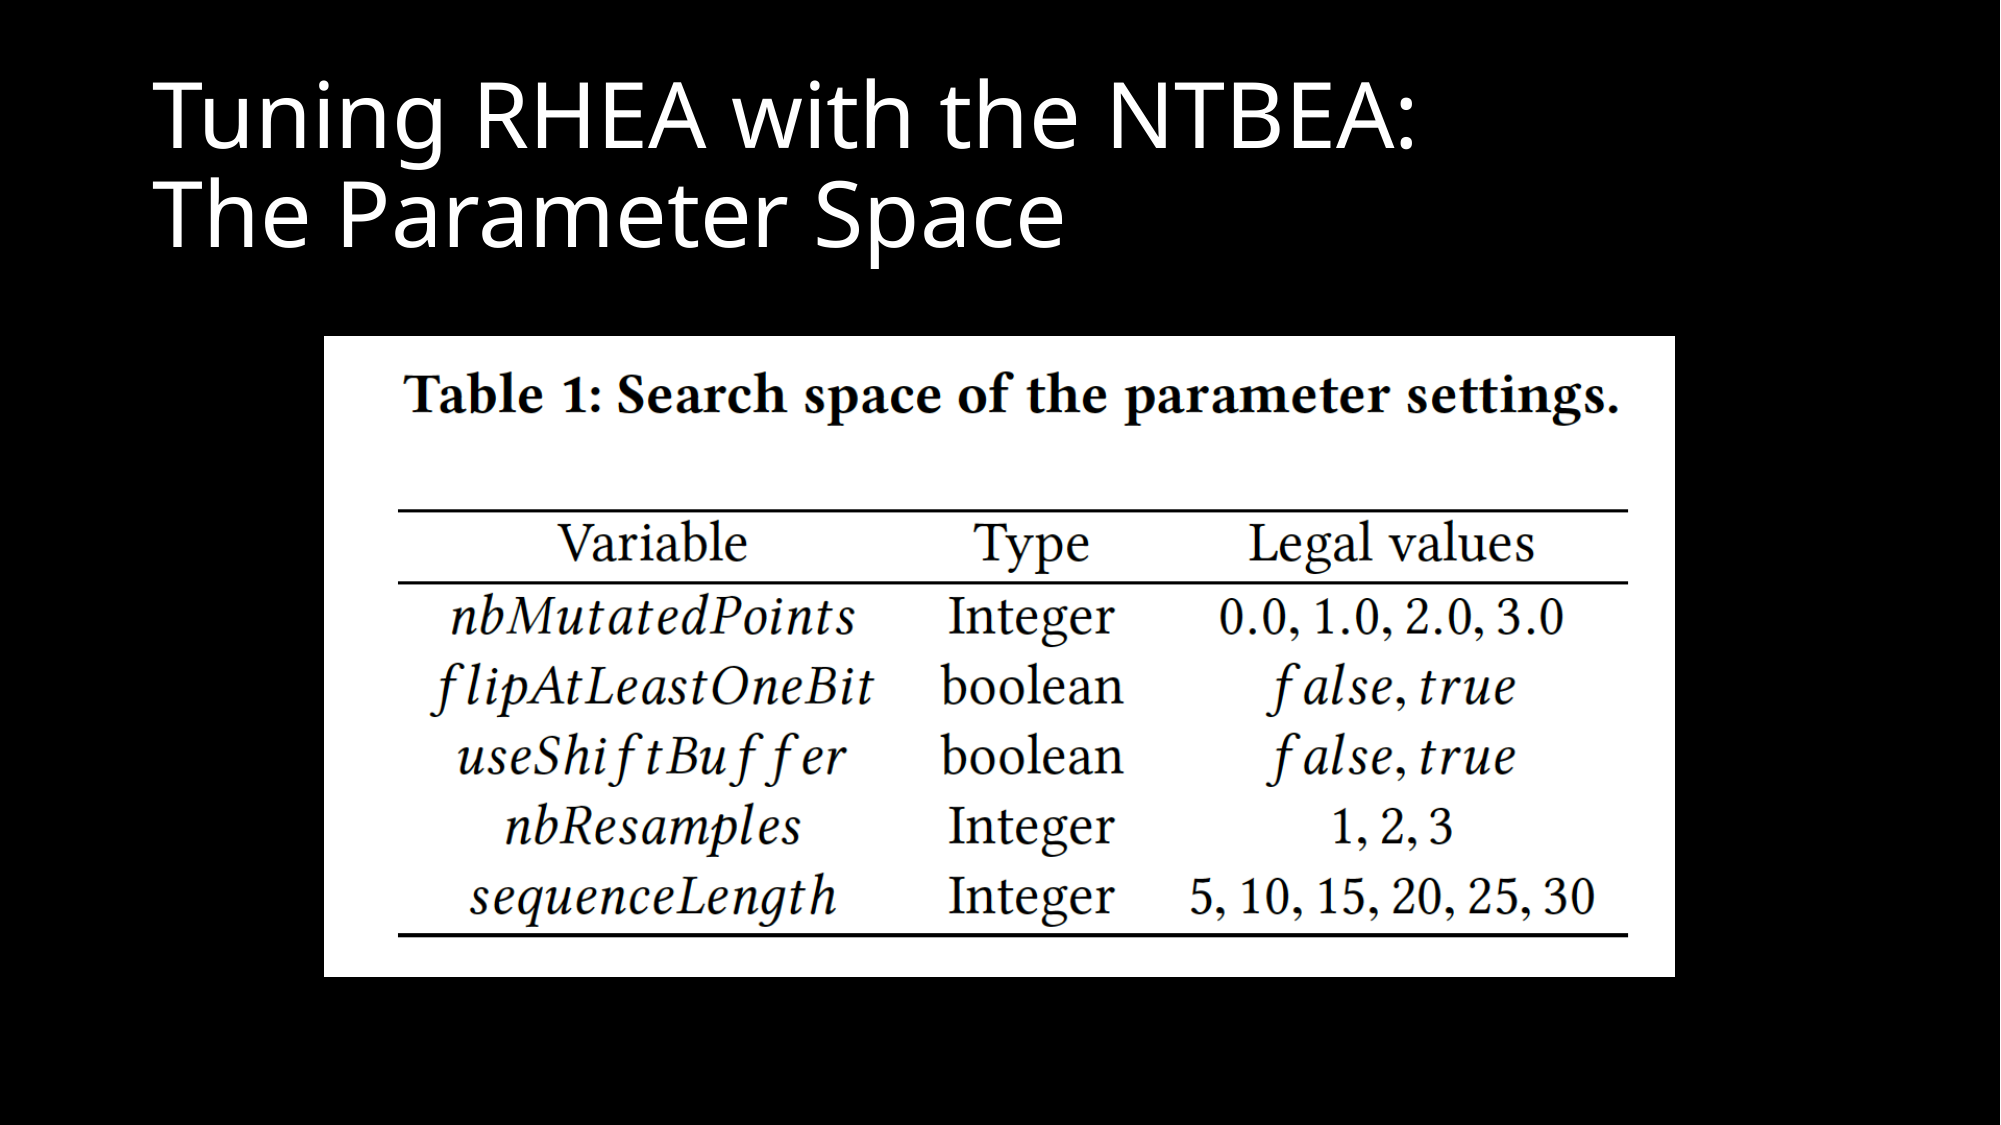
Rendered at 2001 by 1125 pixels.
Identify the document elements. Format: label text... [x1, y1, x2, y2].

title Tuning RHEA with the NTBEA: The Parameter Space [137, 59, 1863, 278]
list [324, 336, 1675, 977]
